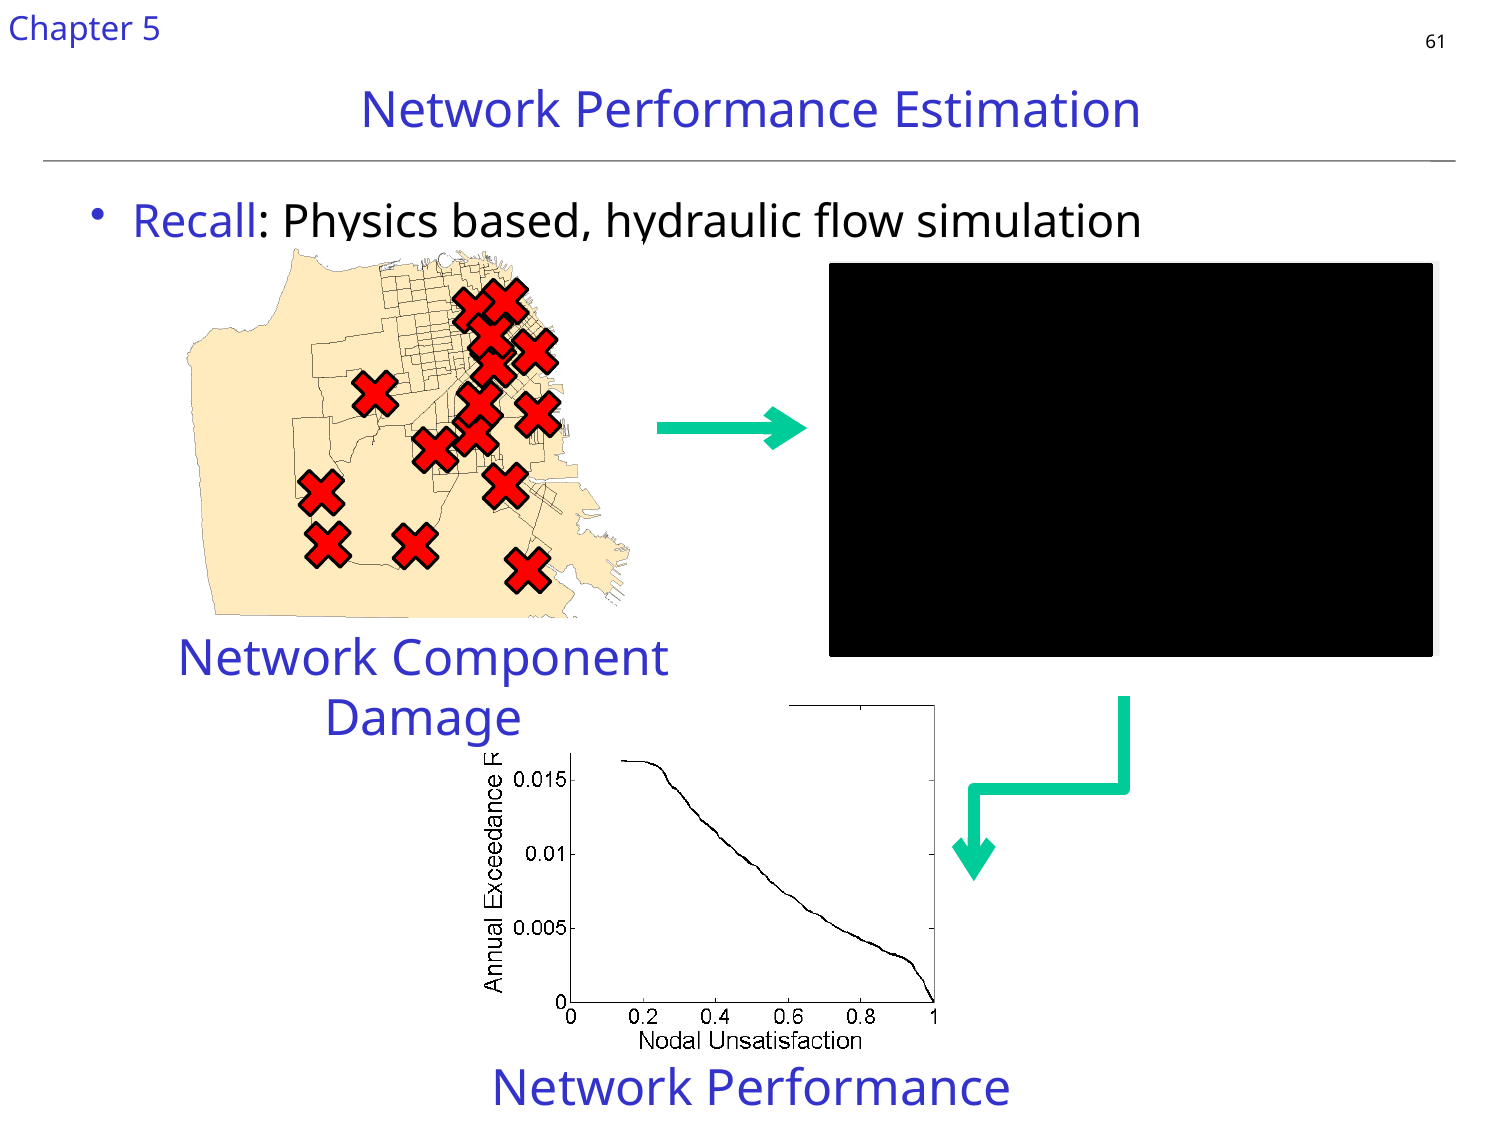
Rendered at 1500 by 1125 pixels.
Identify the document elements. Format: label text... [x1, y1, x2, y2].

text_box Network Performance [386, 1048, 1118, 1123]
picture [828, 260, 1440, 657]
list Recall: Physics based, hydraulic flow simulation [74, 184, 1426, 1071]
text_box Network Component Damage [58, 618, 789, 753]
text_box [956, 713, 1142, 865]
title Network Performance Estimation [76, 66, 1428, 150]
picture [475, 676, 981, 1056]
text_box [168, 241, 643, 638]
text_box Chapter 5 [0, 0, 176, 55]
